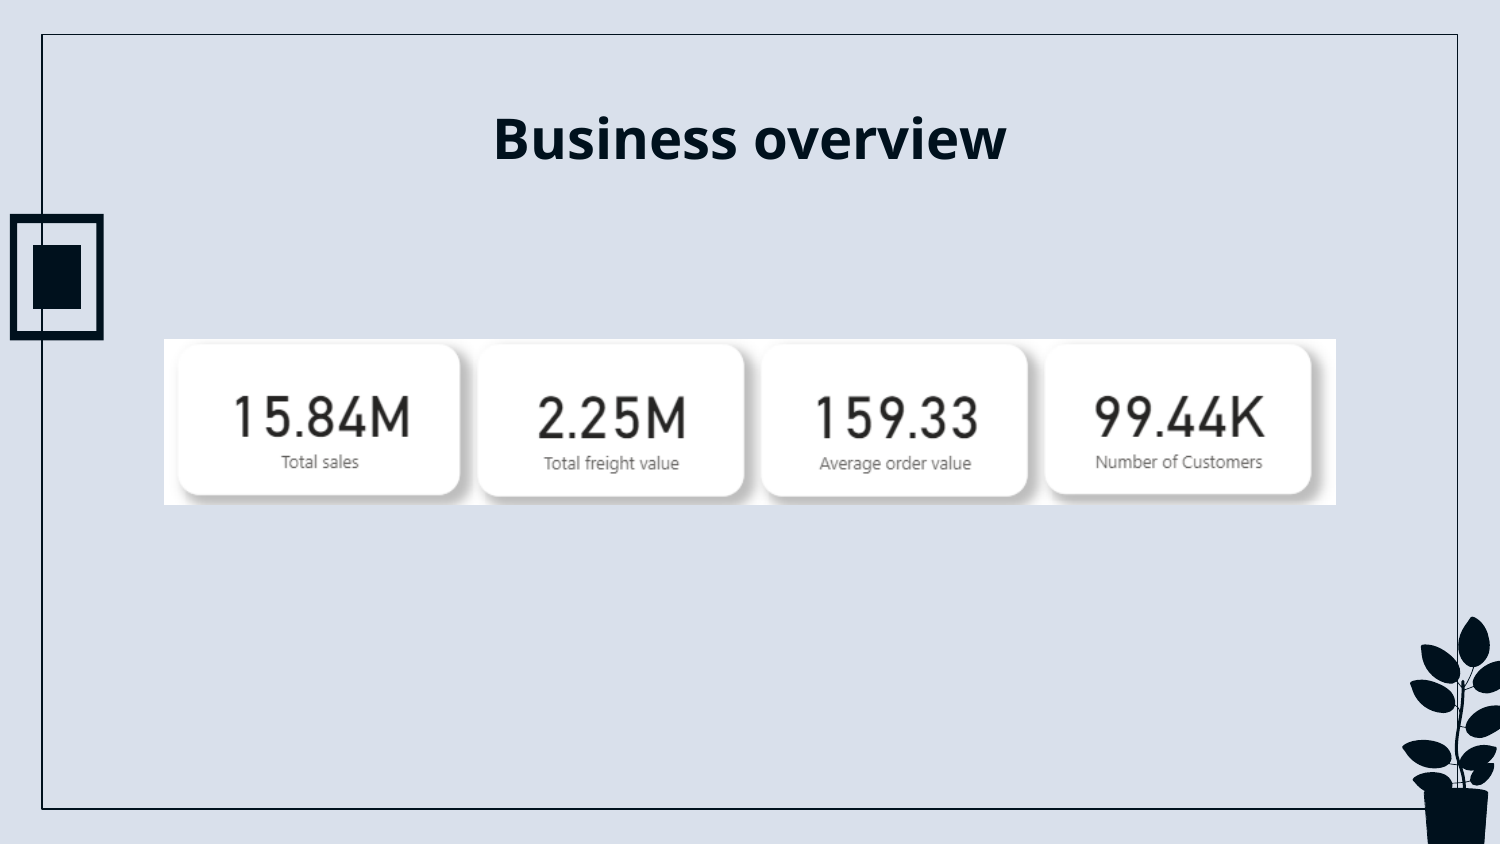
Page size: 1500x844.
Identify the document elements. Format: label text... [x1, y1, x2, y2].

picture [163, 339, 1337, 505]
title Business overview [118, 88, 1382, 183]
